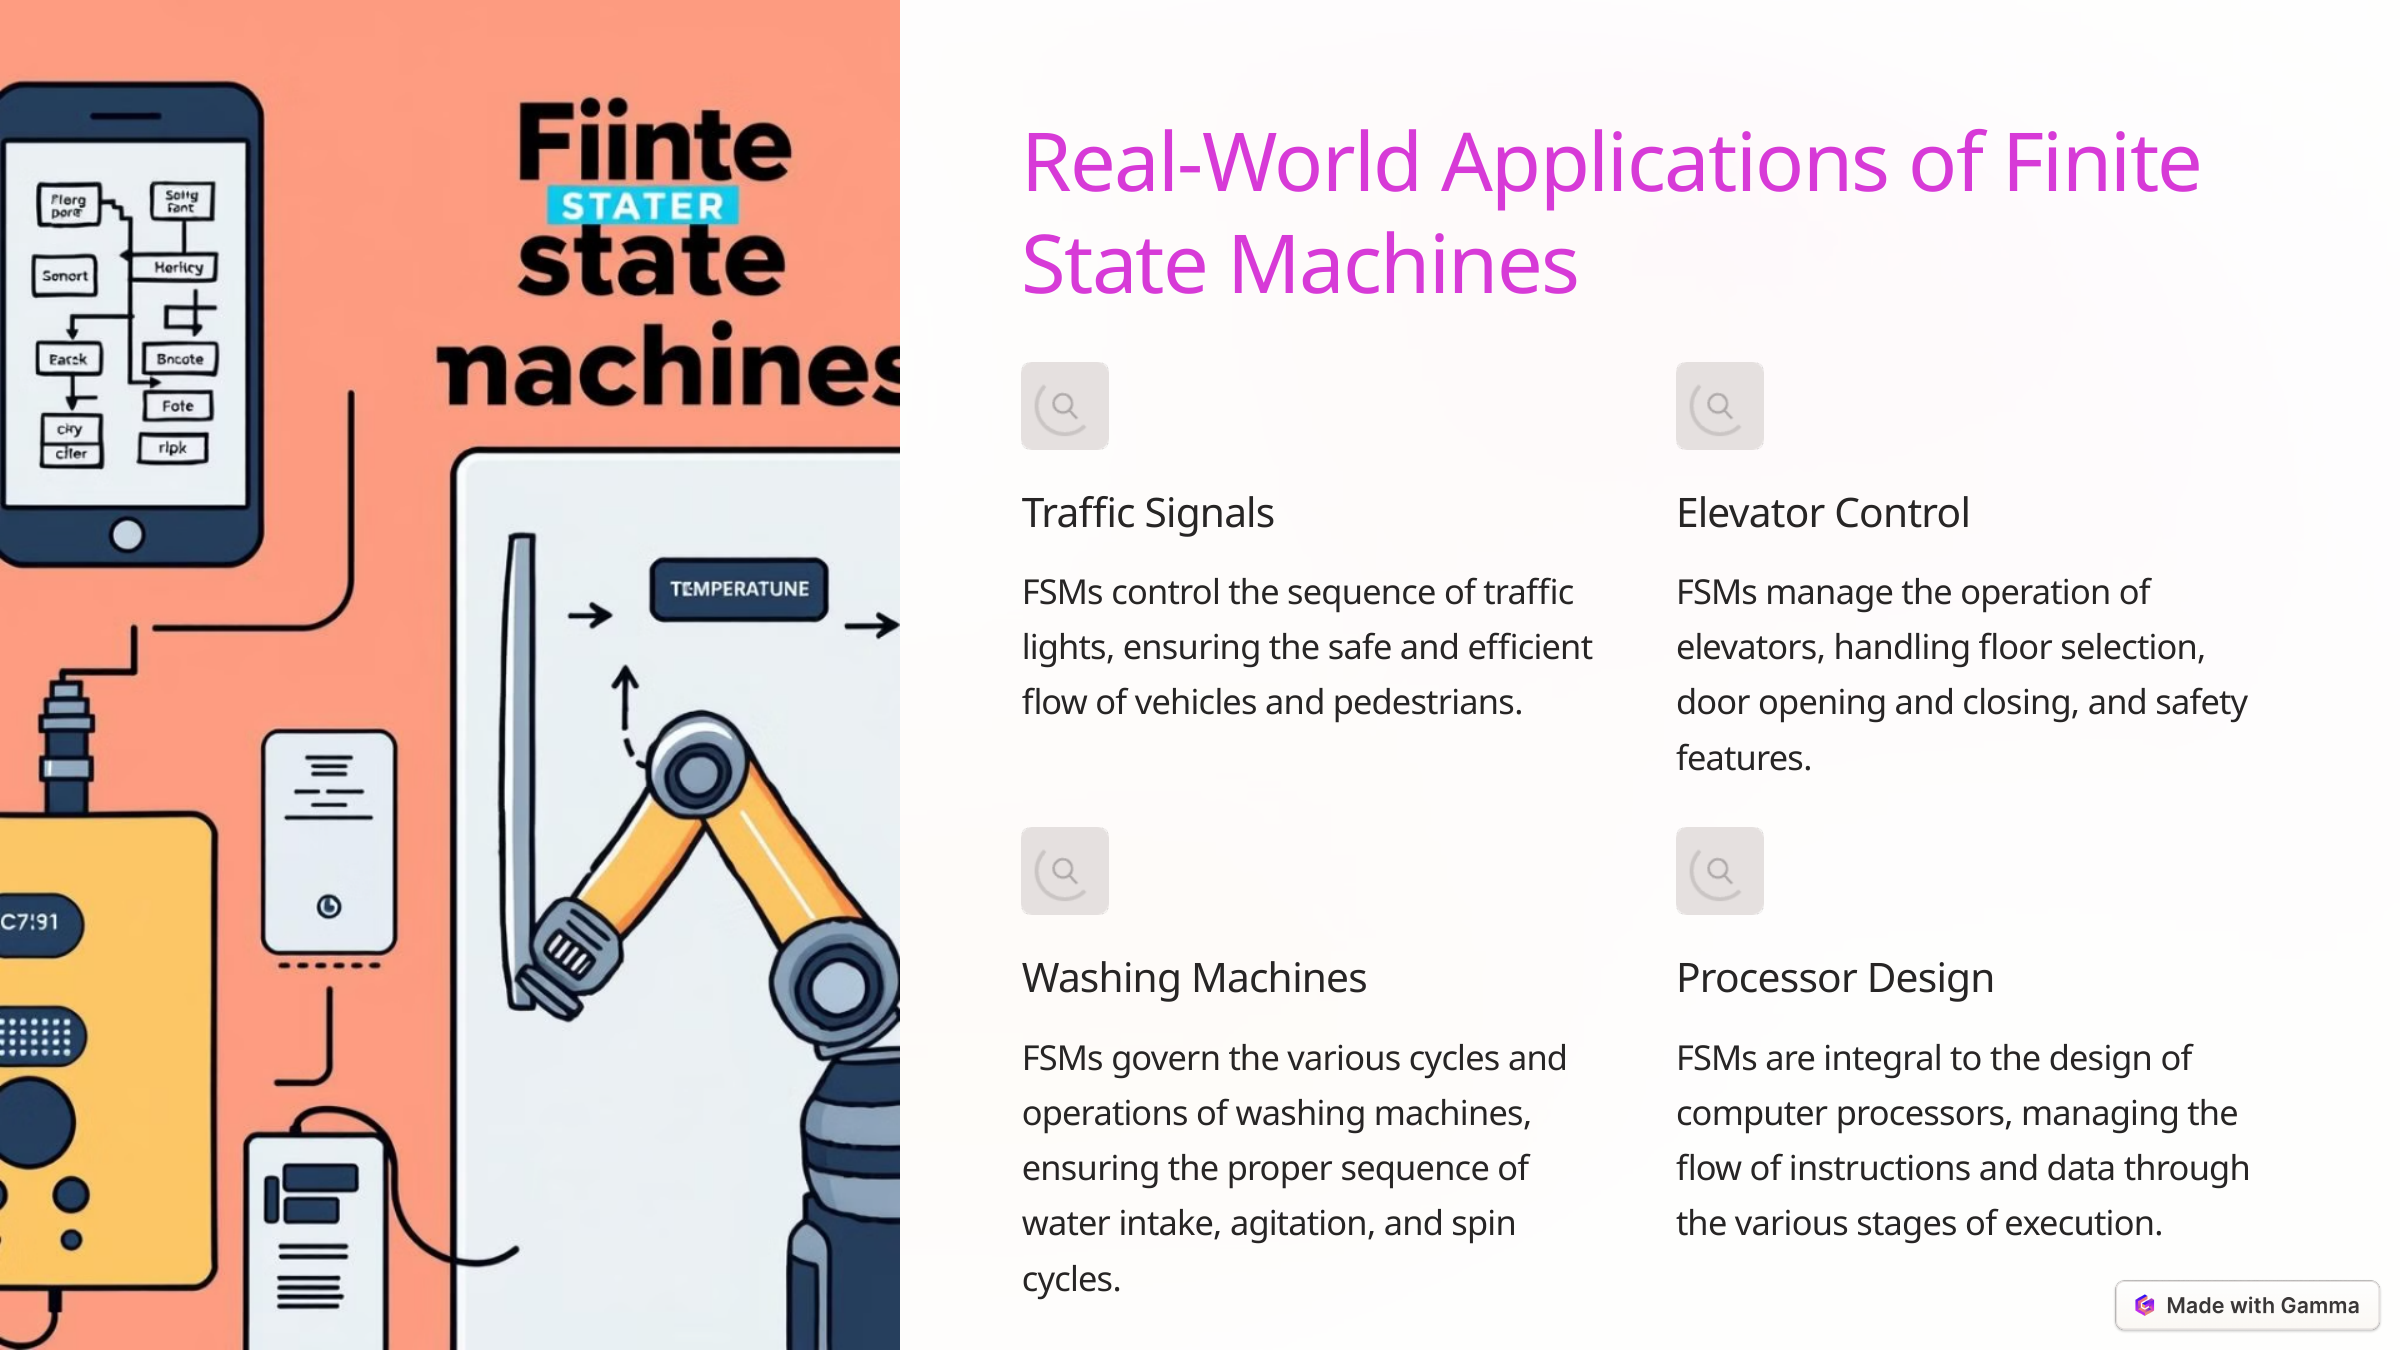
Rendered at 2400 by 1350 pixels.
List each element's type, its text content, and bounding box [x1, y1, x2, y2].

text_box Elevator Control [1676, 484, 2086, 536]
picture [0, 0, 900, 1350]
text_box FSMs manage the operation of elevators, handling floor selection, door opening and closing, and safety features. [1676, 556, 2278, 724]
text_box FSMs are integral to the design of computer processors, managing the flow of instructions and data through the various stages of execution. [1676, 1021, 2278, 1245]
text_box FSMs govern the various cycles and operations of washing machines, ensuring the proper sequence of water intake, agitation, and spin cycles. [1021, 1021, 1624, 1245]
text_box Real-World Applications of Finite State Machines [1021, 105, 2279, 311]
text_box Processor Design [1676, 949, 2086, 1001]
picture [2106, 1271, 2389, 1339]
picture [1676, 827, 1764, 915]
picture [1021, 827, 1109, 915]
text_box Washing Machines [1021, 949, 1432, 1001]
picture [1676, 362, 1764, 450]
text_box Traffic Signals [1021, 484, 1432, 536]
picture [1021, 362, 1109, 450]
text_box FSMs control the sequence of traffic lights, ensuring the safe and efficient flow of vehicles and pedestrians. [1021, 556, 1624, 724]
